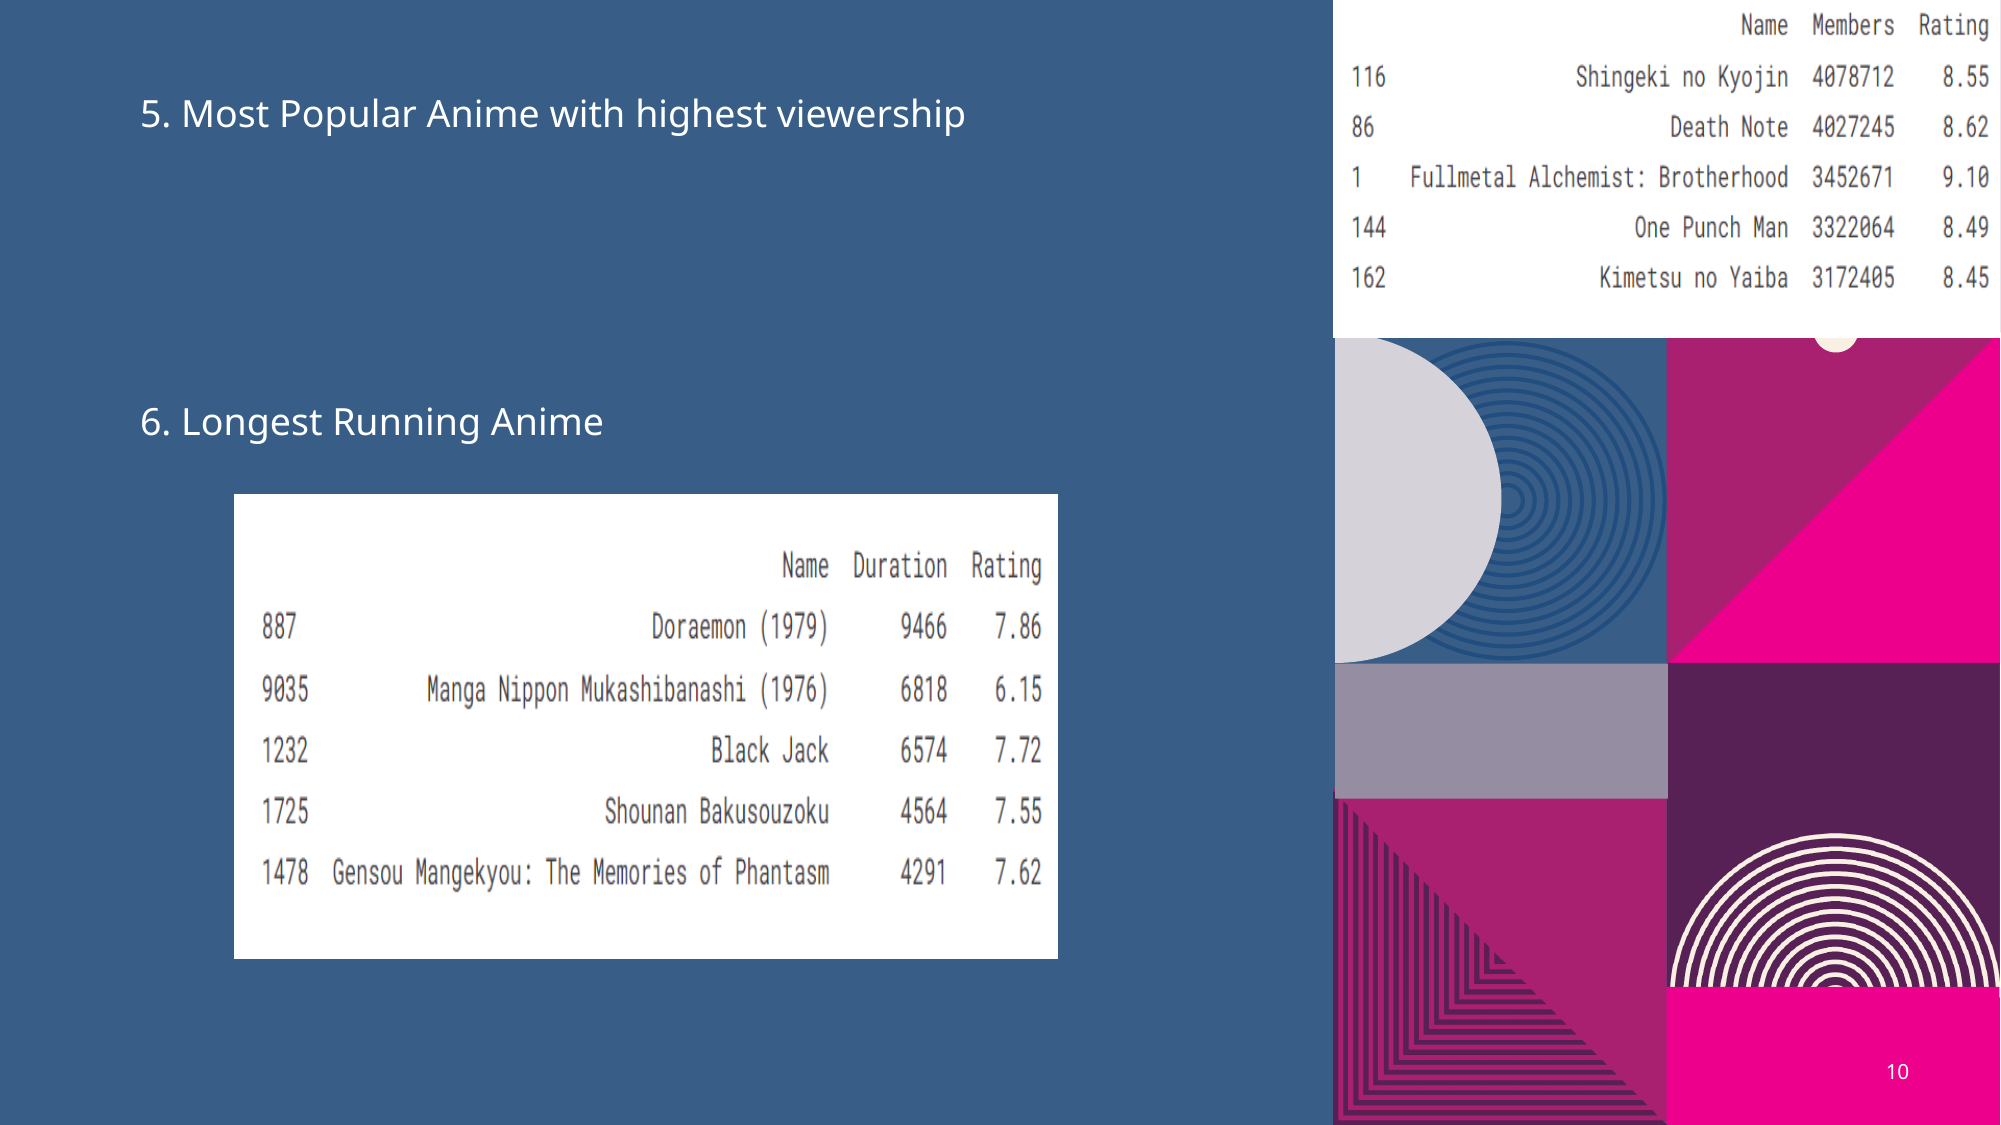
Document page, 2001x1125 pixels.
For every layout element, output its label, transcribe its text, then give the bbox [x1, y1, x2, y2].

picture [1333, 791, 1667, 1125]
list 5. Most Popular Anime with highest viewership 6. Longest Running Anime [125, 85, 1208, 1043]
slide_number 10 [1849, 1042, 1925, 1103]
picture [234, 494, 1058, 959]
picture [1333, 0, 2001, 338]
picture [1669, 833, 2001, 998]
